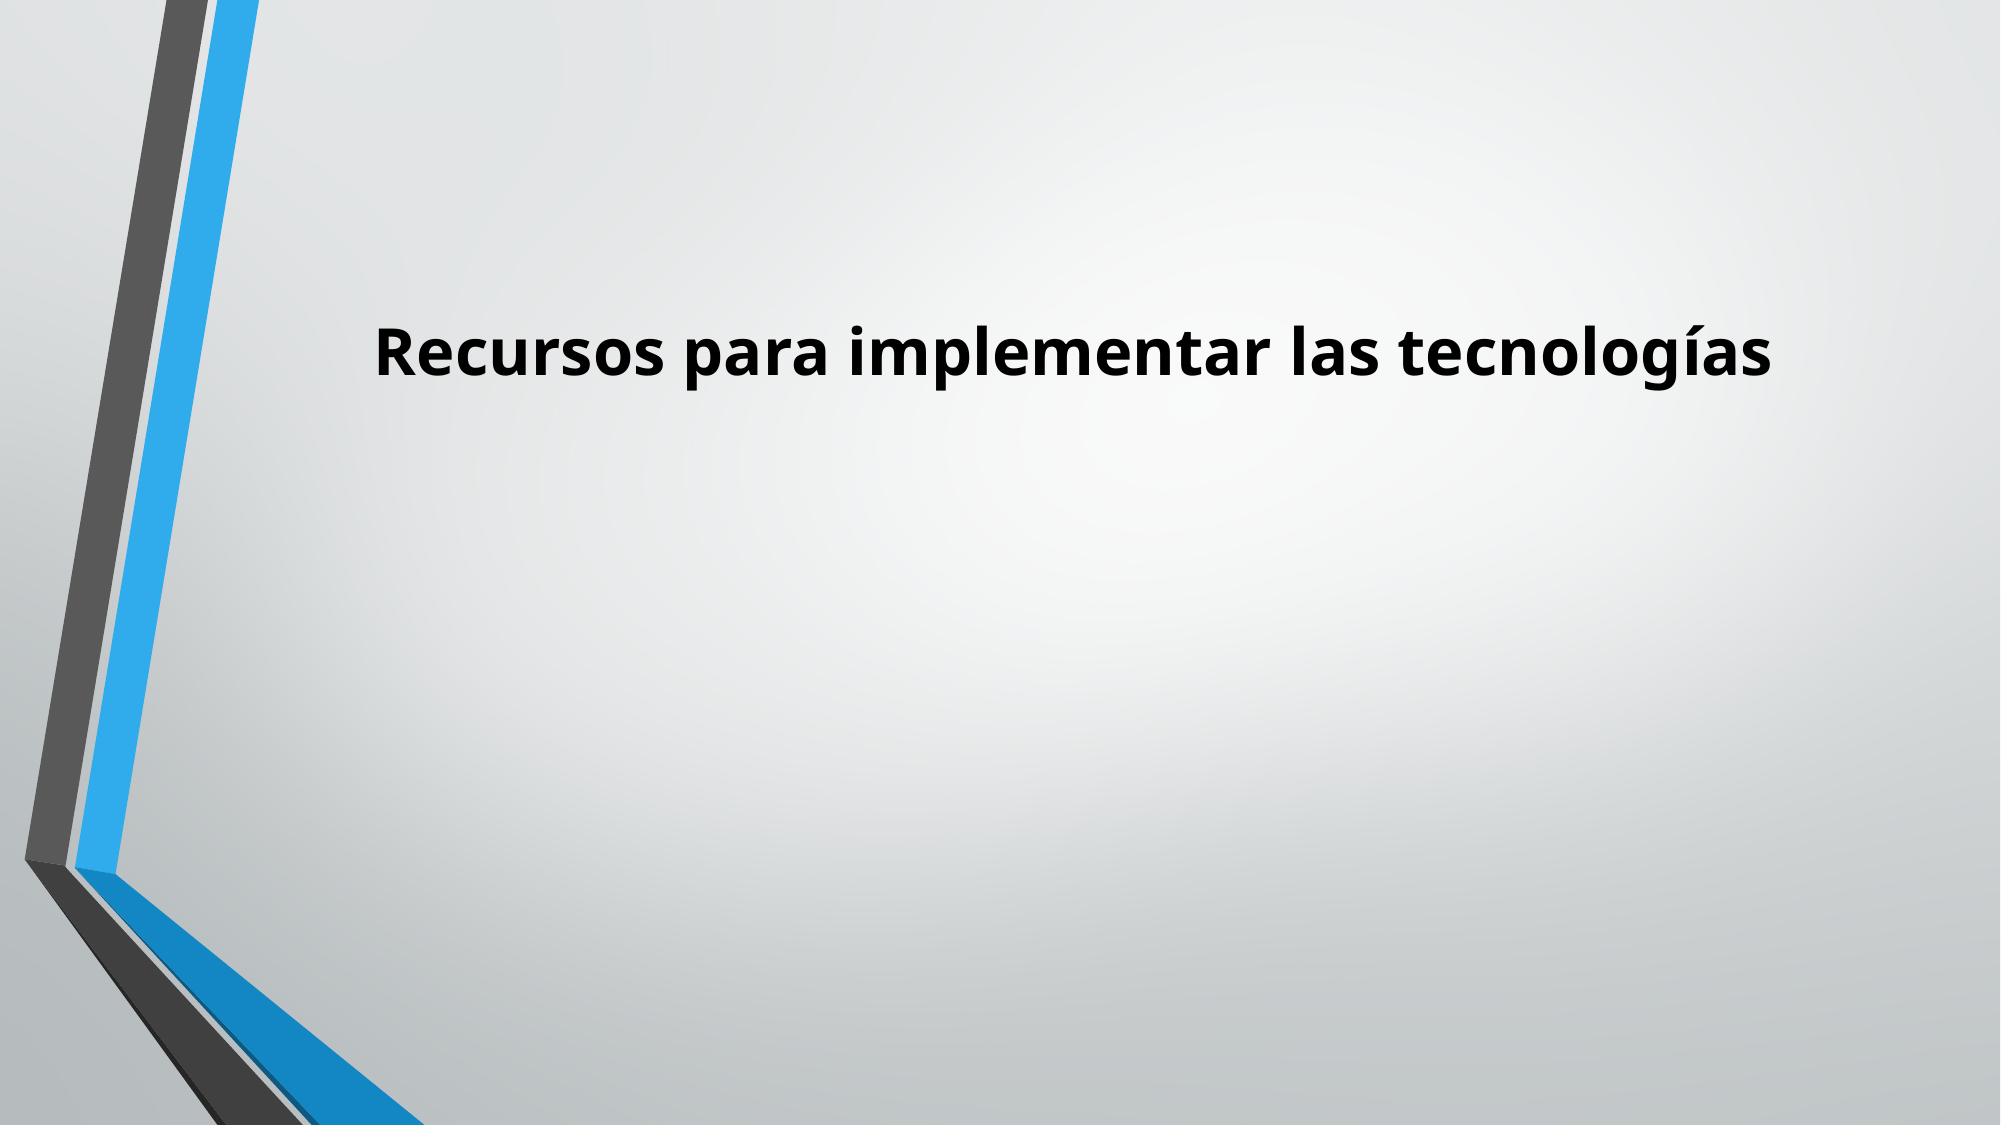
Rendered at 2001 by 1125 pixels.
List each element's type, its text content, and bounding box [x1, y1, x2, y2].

title Recursos para implementar las tecnologías [243, 112, 1887, 400]
